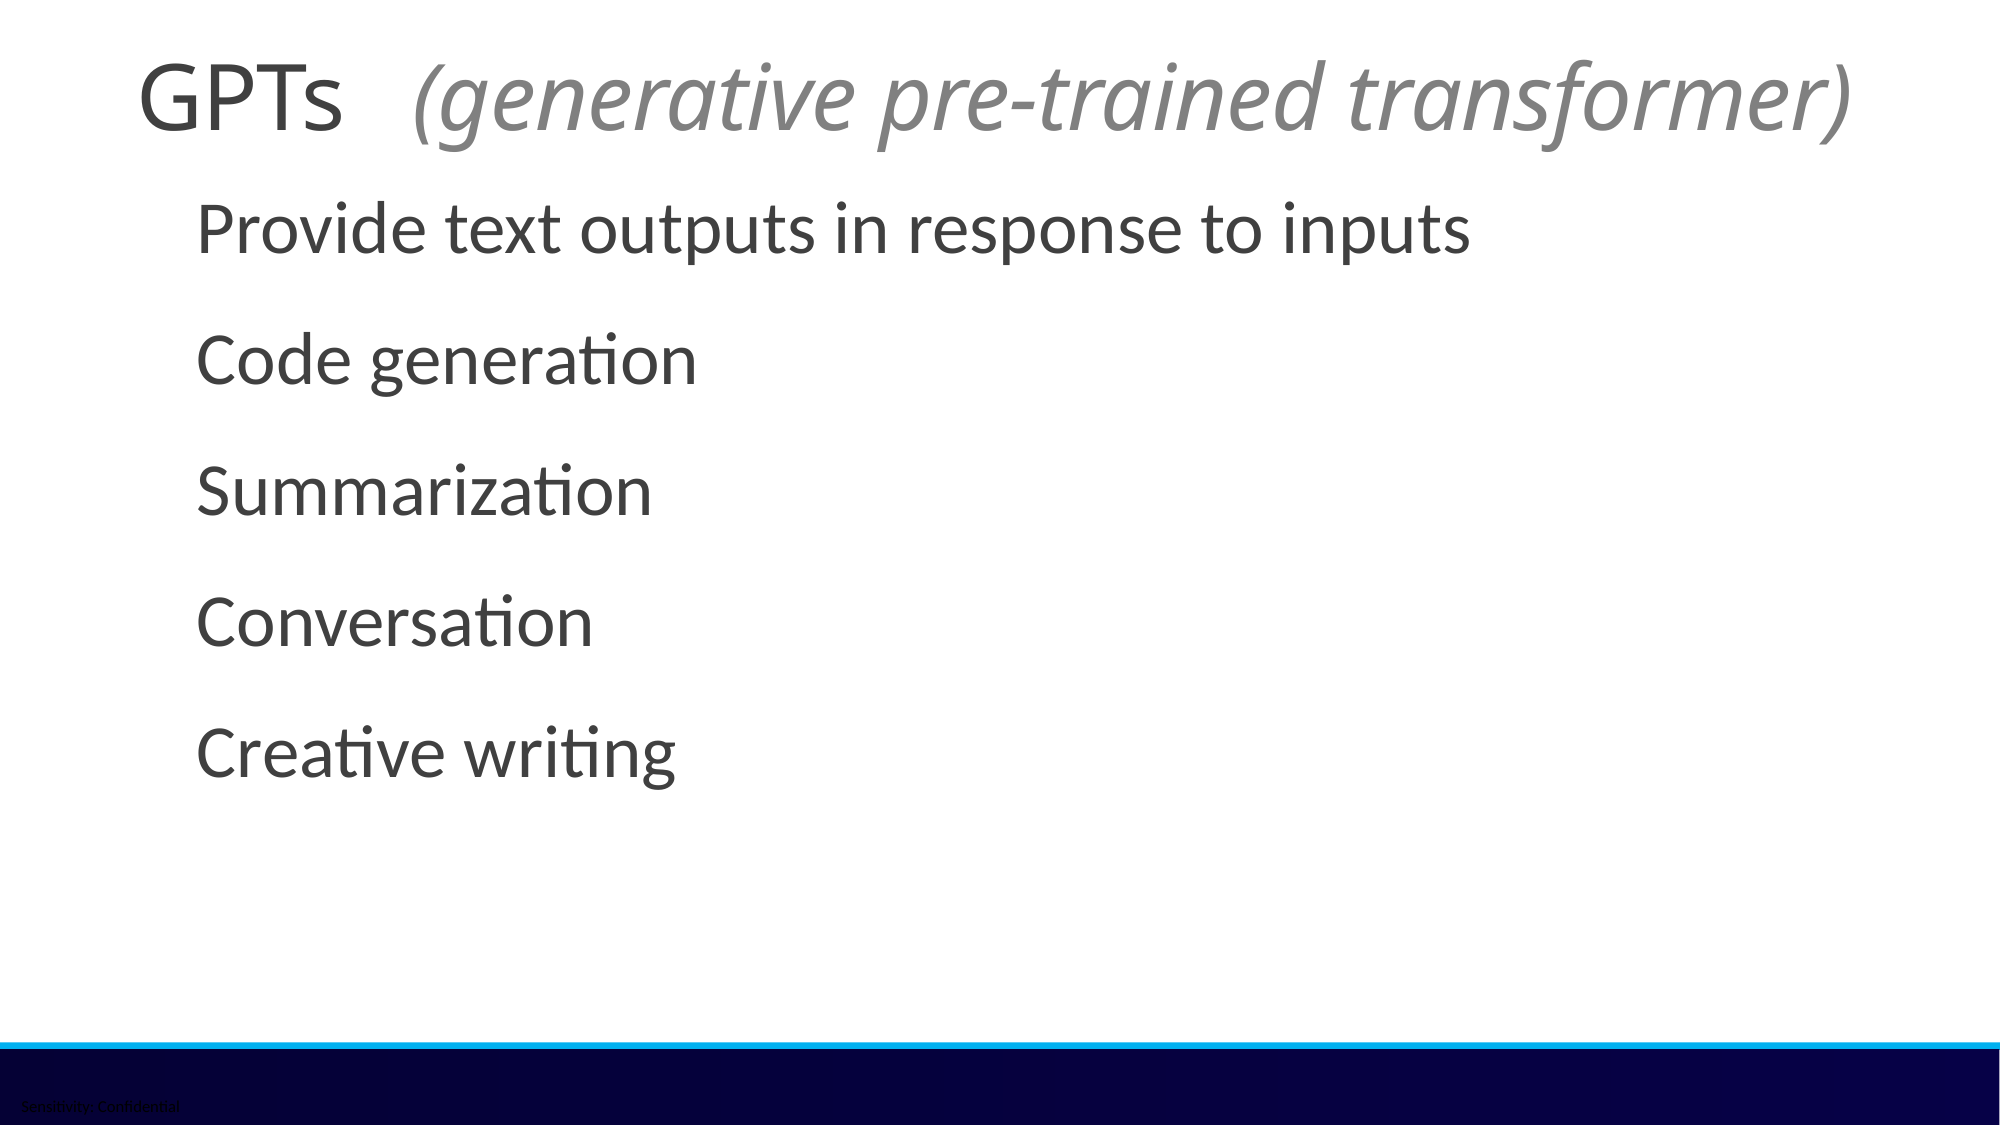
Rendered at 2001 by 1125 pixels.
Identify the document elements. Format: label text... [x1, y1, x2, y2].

list Provide text outputs in response to inputs Code generation Summarization Conversation Creative writing [180, 181, 1830, 969]
title GPTs (generative pre-trained transformer) [121, 47, 1887, 157]
